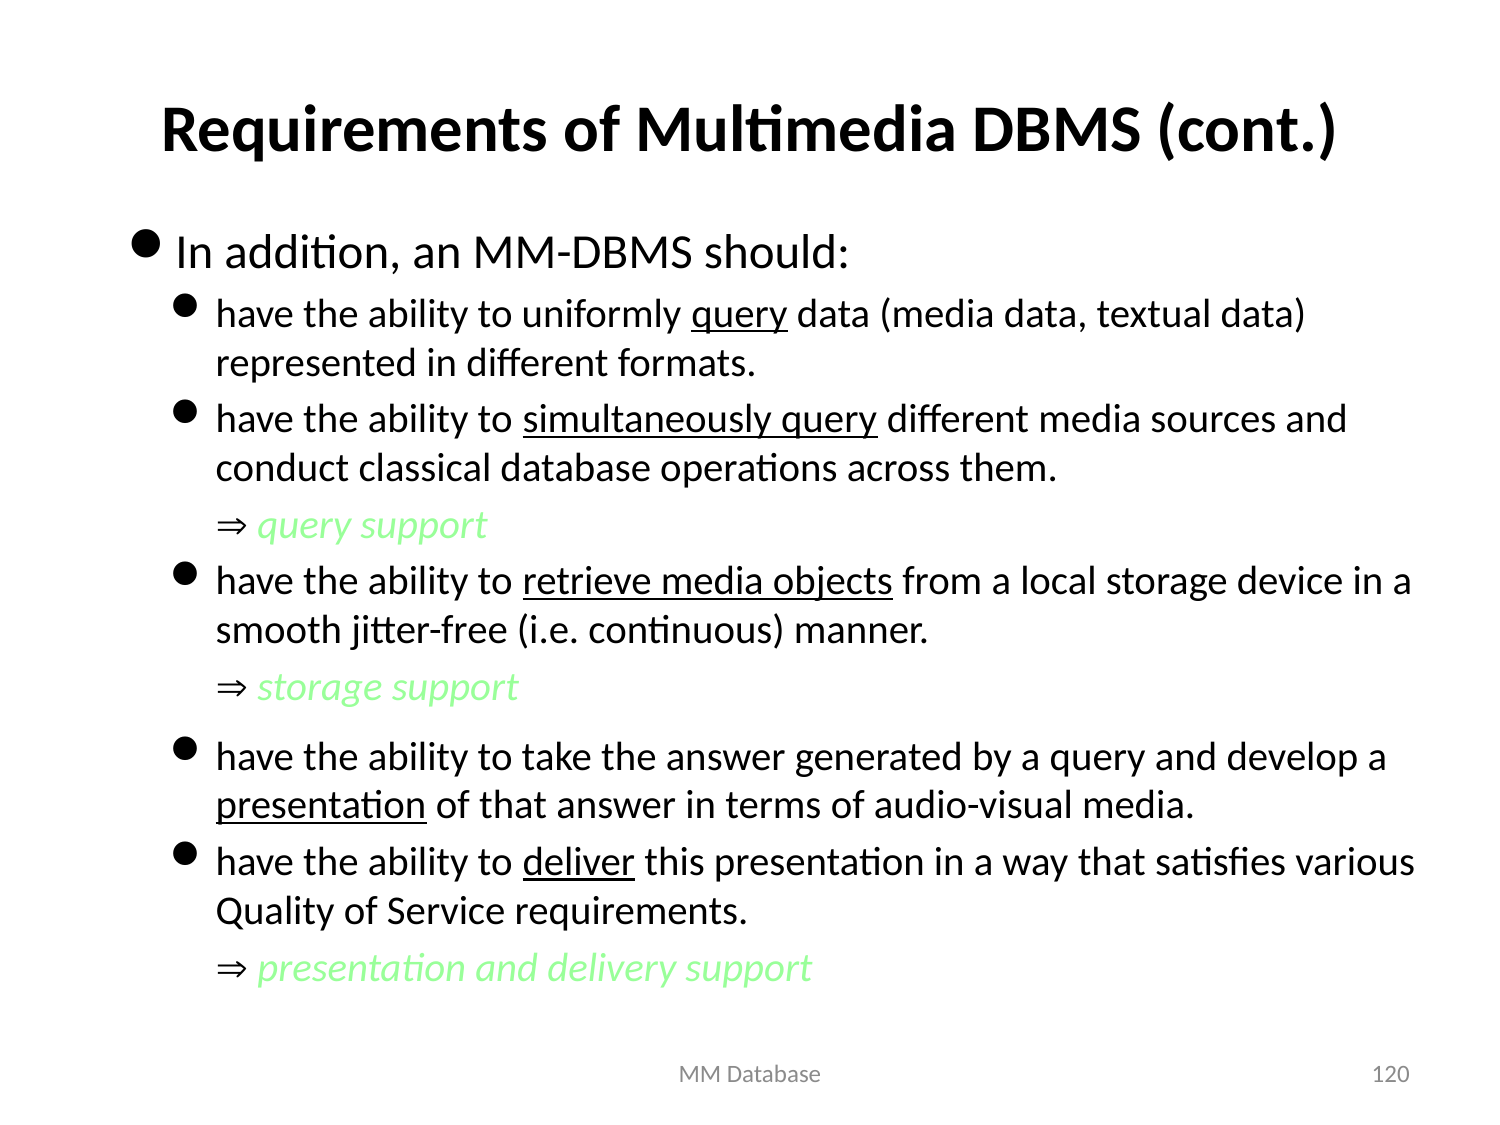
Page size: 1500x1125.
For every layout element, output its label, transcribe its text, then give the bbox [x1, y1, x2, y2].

slide_number 120 [1074, 1042, 1425, 1103]
footer MM Database [512, 1042, 988, 1103]
title Requirements of Multimedia DBMS (cont.) [112, 75, 1388, 175]
list In addition, an MM-DBMS should: have the ability to uniformly query data (media data, textual data) represented in different formats. have the ability to simultaneously query different media sources and conduct classical database operations across them.  query support have the ability to retrieve media objects from a local storage device in a smooth jitter-free (i.e. continuous) manner.  storage support have the ability to take the answer generated by a query and develop a presentation of that answer in terms of audio-visual media. have the ability to deliver this presentation in a way that satisfies various Quality of Service requirements.  presentation and delivery support [112, 212, 1450, 1000]
